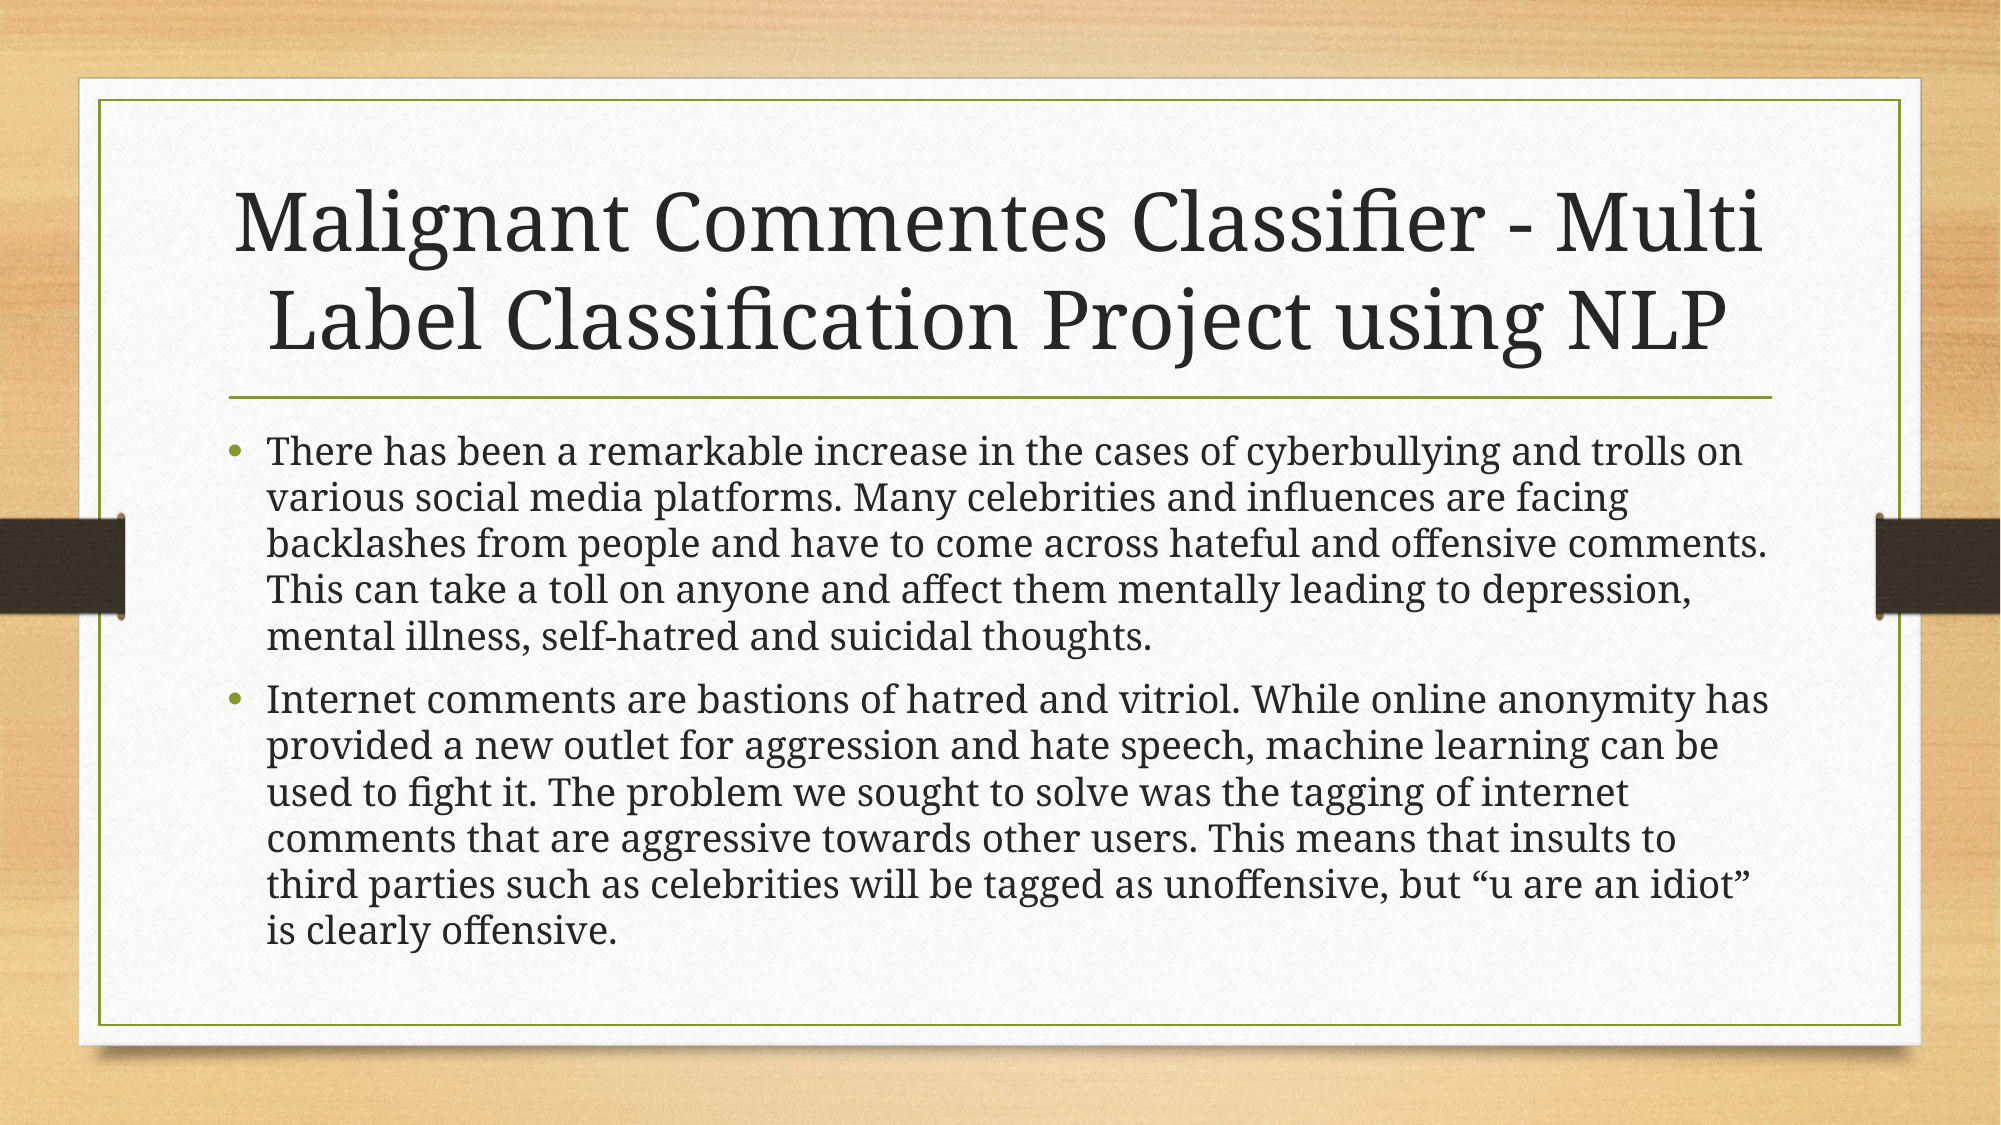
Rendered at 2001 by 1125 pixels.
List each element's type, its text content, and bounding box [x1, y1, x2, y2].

picture [0, 0, 2001, 1125]
list There has been a remarkable increase in the cases of cyberbullying and trolls on various social media platforms. Many celebrities and influences are facing backlashes from people and have to come across hateful and offensive comments. This can take a toll on anyone and affect them mentally leading to depression, mental illness, self-hatred and suicidal thoughts. Internet comments are bastions of hatred and vitriol. While online anonymity has provided a new outlet for aggression and hate speech, machine learning can be used to fight it. The problem we sought to solve was the tagging of internet comments that are aggressive towards other users. This means that insults to third parties such as celebrities will be tagged as unoffensive, but “u are an idiot” is clearly offensive. [212, 419, 1788, 964]
title Malignant Commentes Classifier - Multi Label Classification Project using NLP [212, 161, 1788, 375]
